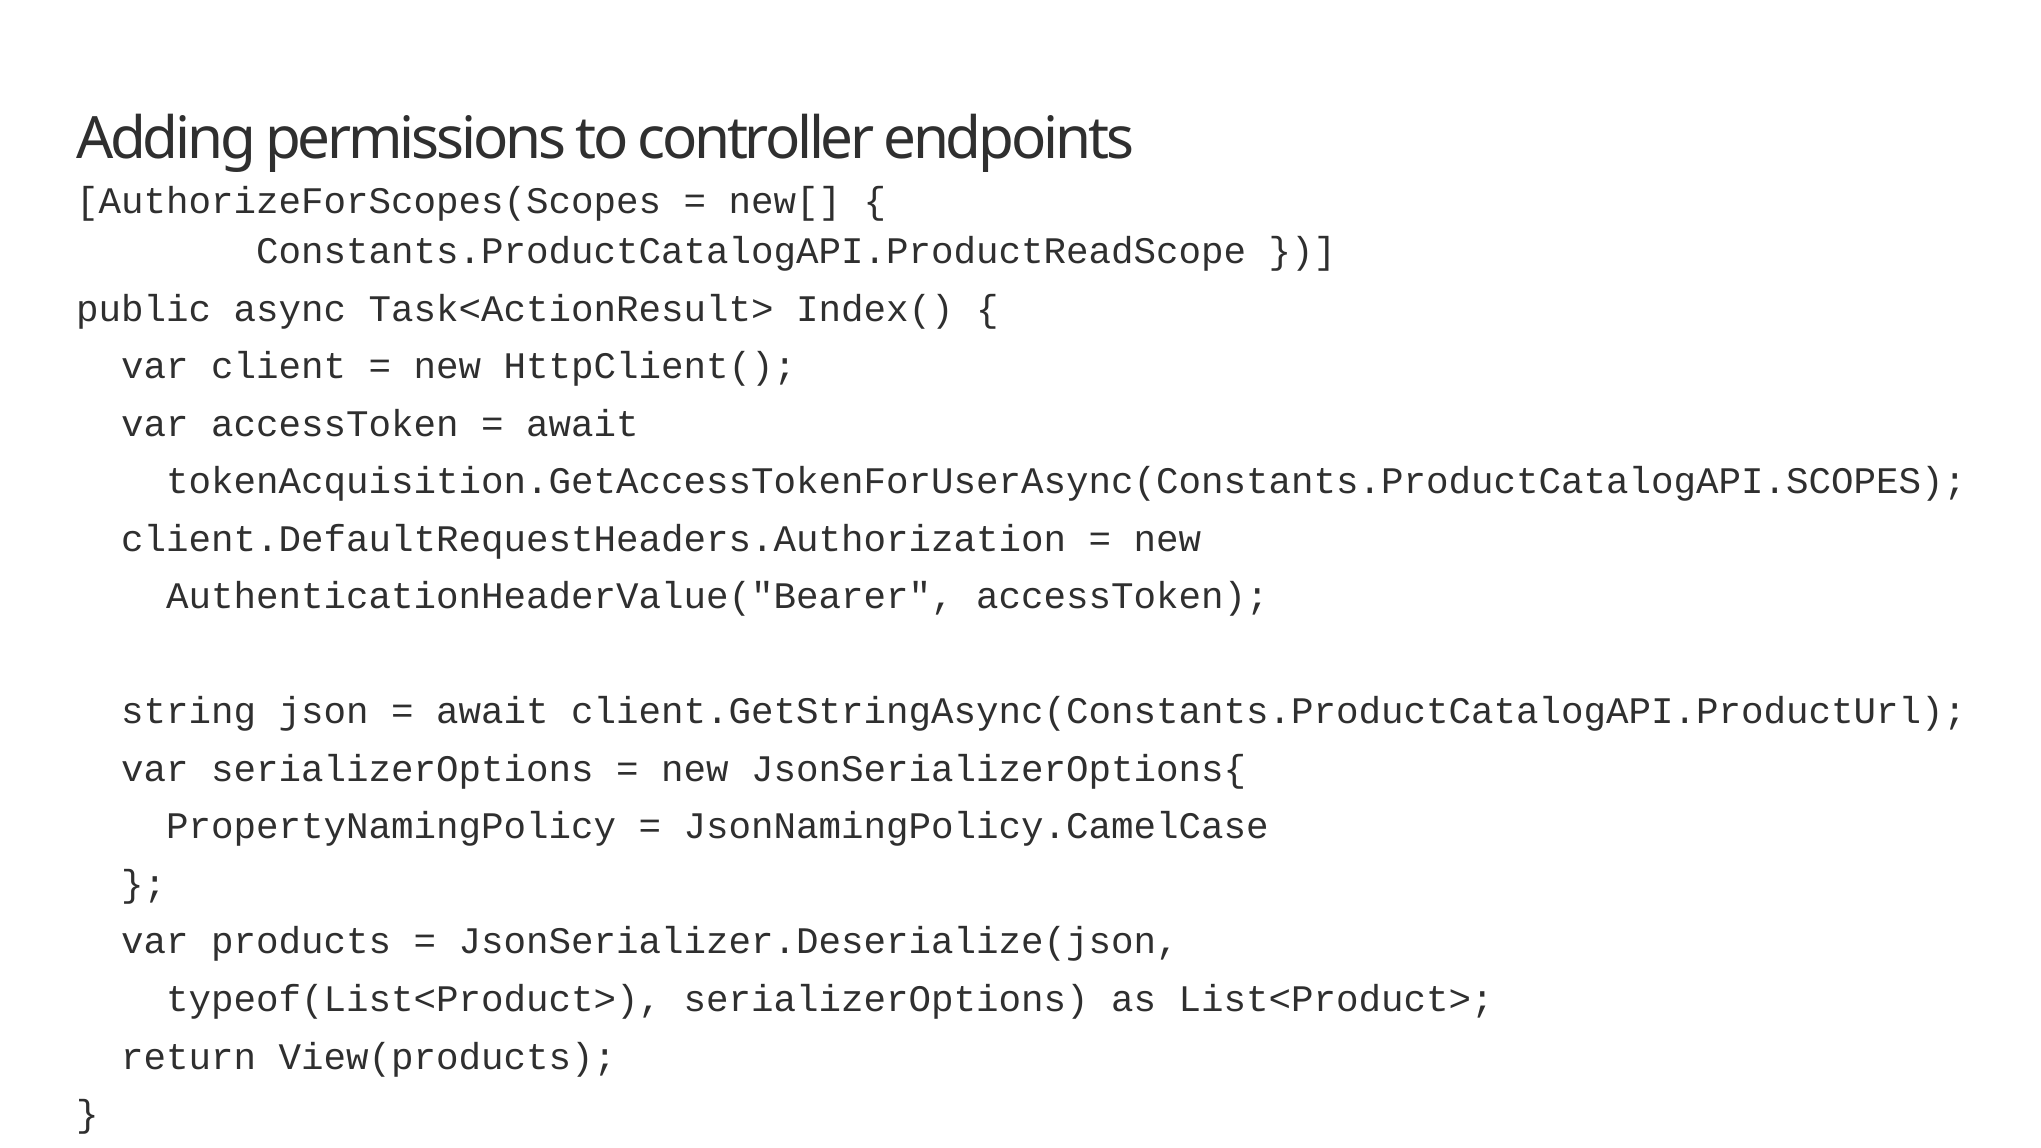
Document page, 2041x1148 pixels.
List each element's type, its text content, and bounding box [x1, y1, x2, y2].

title Adding permissions to controller endpoints [76, 103, 1969, 171]
list [AuthorizeForScopes(Scopes = new[] { Constants.ProductCatalogAPI.ProductReadScope })] public async Task<ActionResult> Index() { var client = new HttpClient(); var accessToken = await tokenAcquisition.GetAccessTokenForUserAsync(Constants.ProductCatalogAPI.SCOPES); client.DefaultRequestHeaders.Authorization = new AuthenticationHeaderValue("Bearer", accessToken); string json = await client.GetStringAsync(Constants.ProductCatalogAPI.ProductUrl); var serializerOptions = new JsonSerializerOptions{ PropertyNamingPolicy = JsonNamingPolicy.CamelCase }; var products = JsonSerializer.Deserialize(json, typeof(List<Product>), serializerOptions) as List<Product>; return View(products); } [76, 171, 1969, 1148]
